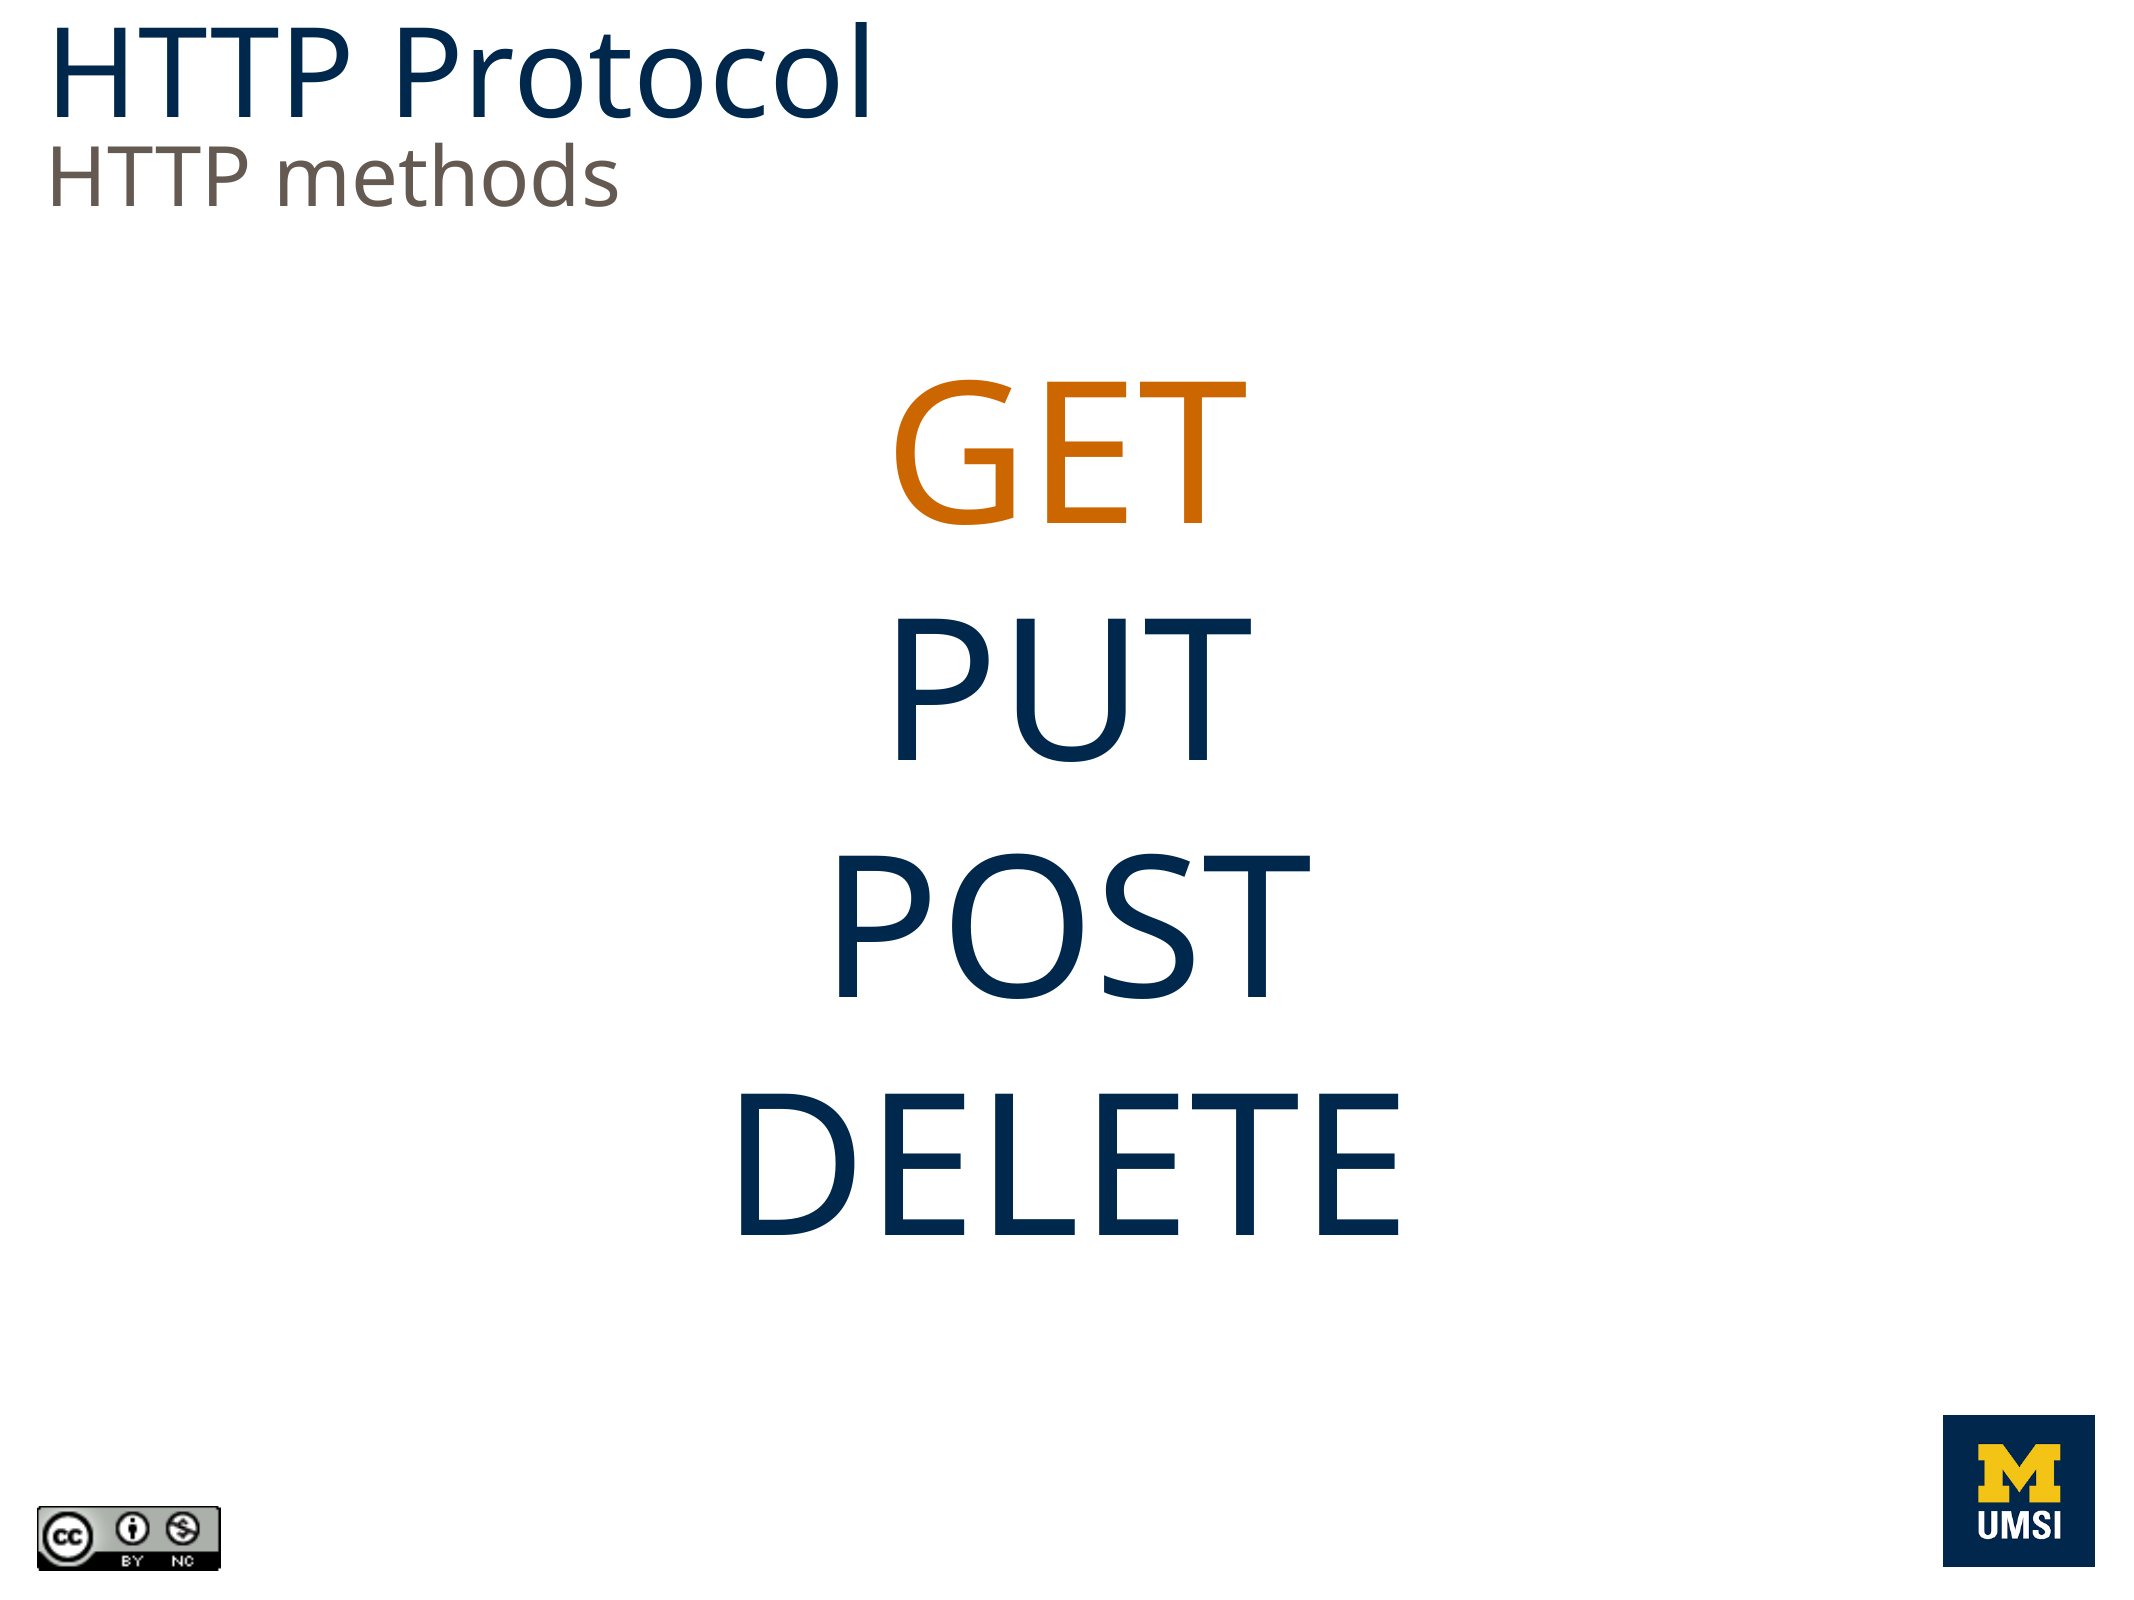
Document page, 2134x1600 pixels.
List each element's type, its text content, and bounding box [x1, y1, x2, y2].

list HTTP Protocol [36, 0, 2097, 112]
list HTTP methods [36, 112, 2097, 232]
picture [37, 1506, 221, 1571]
text_box GET PUT POST DELETE [708, 312, 1425, 1288]
picture [1943, 1415, 2095, 1567]
